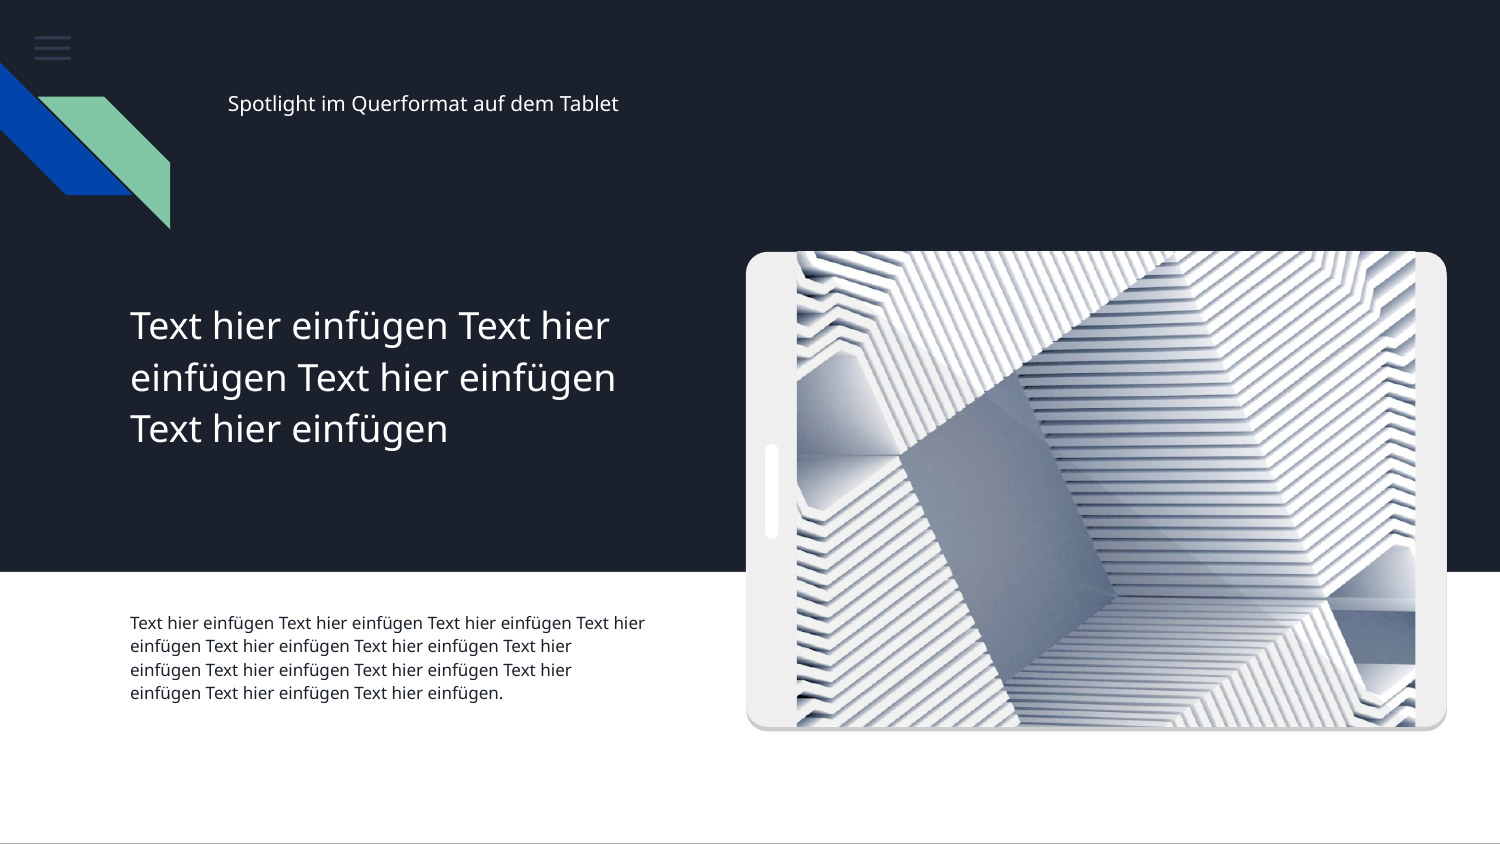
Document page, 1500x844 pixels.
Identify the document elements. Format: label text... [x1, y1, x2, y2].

title Text hier einfügen Text hier einfügen Text hier einfügen Text hier einfügen [115, 280, 663, 522]
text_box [1347, 251, 1448, 732]
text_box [745, 251, 863, 732]
picture [868, 179, 1344, 799]
title Spotlight im Querformat auf dem Tablet [212, 75, 706, 160]
list Text hier einfügen Text hier einfügen Text hier einfügen Text hier einfügen Text hier einfügen Text hier einfügen Text hier einfügen Text hier einfügen Text hier einfügen Text hier einfügen Text hier einfügen Text hier einfügen. [115, 594, 663, 721]
